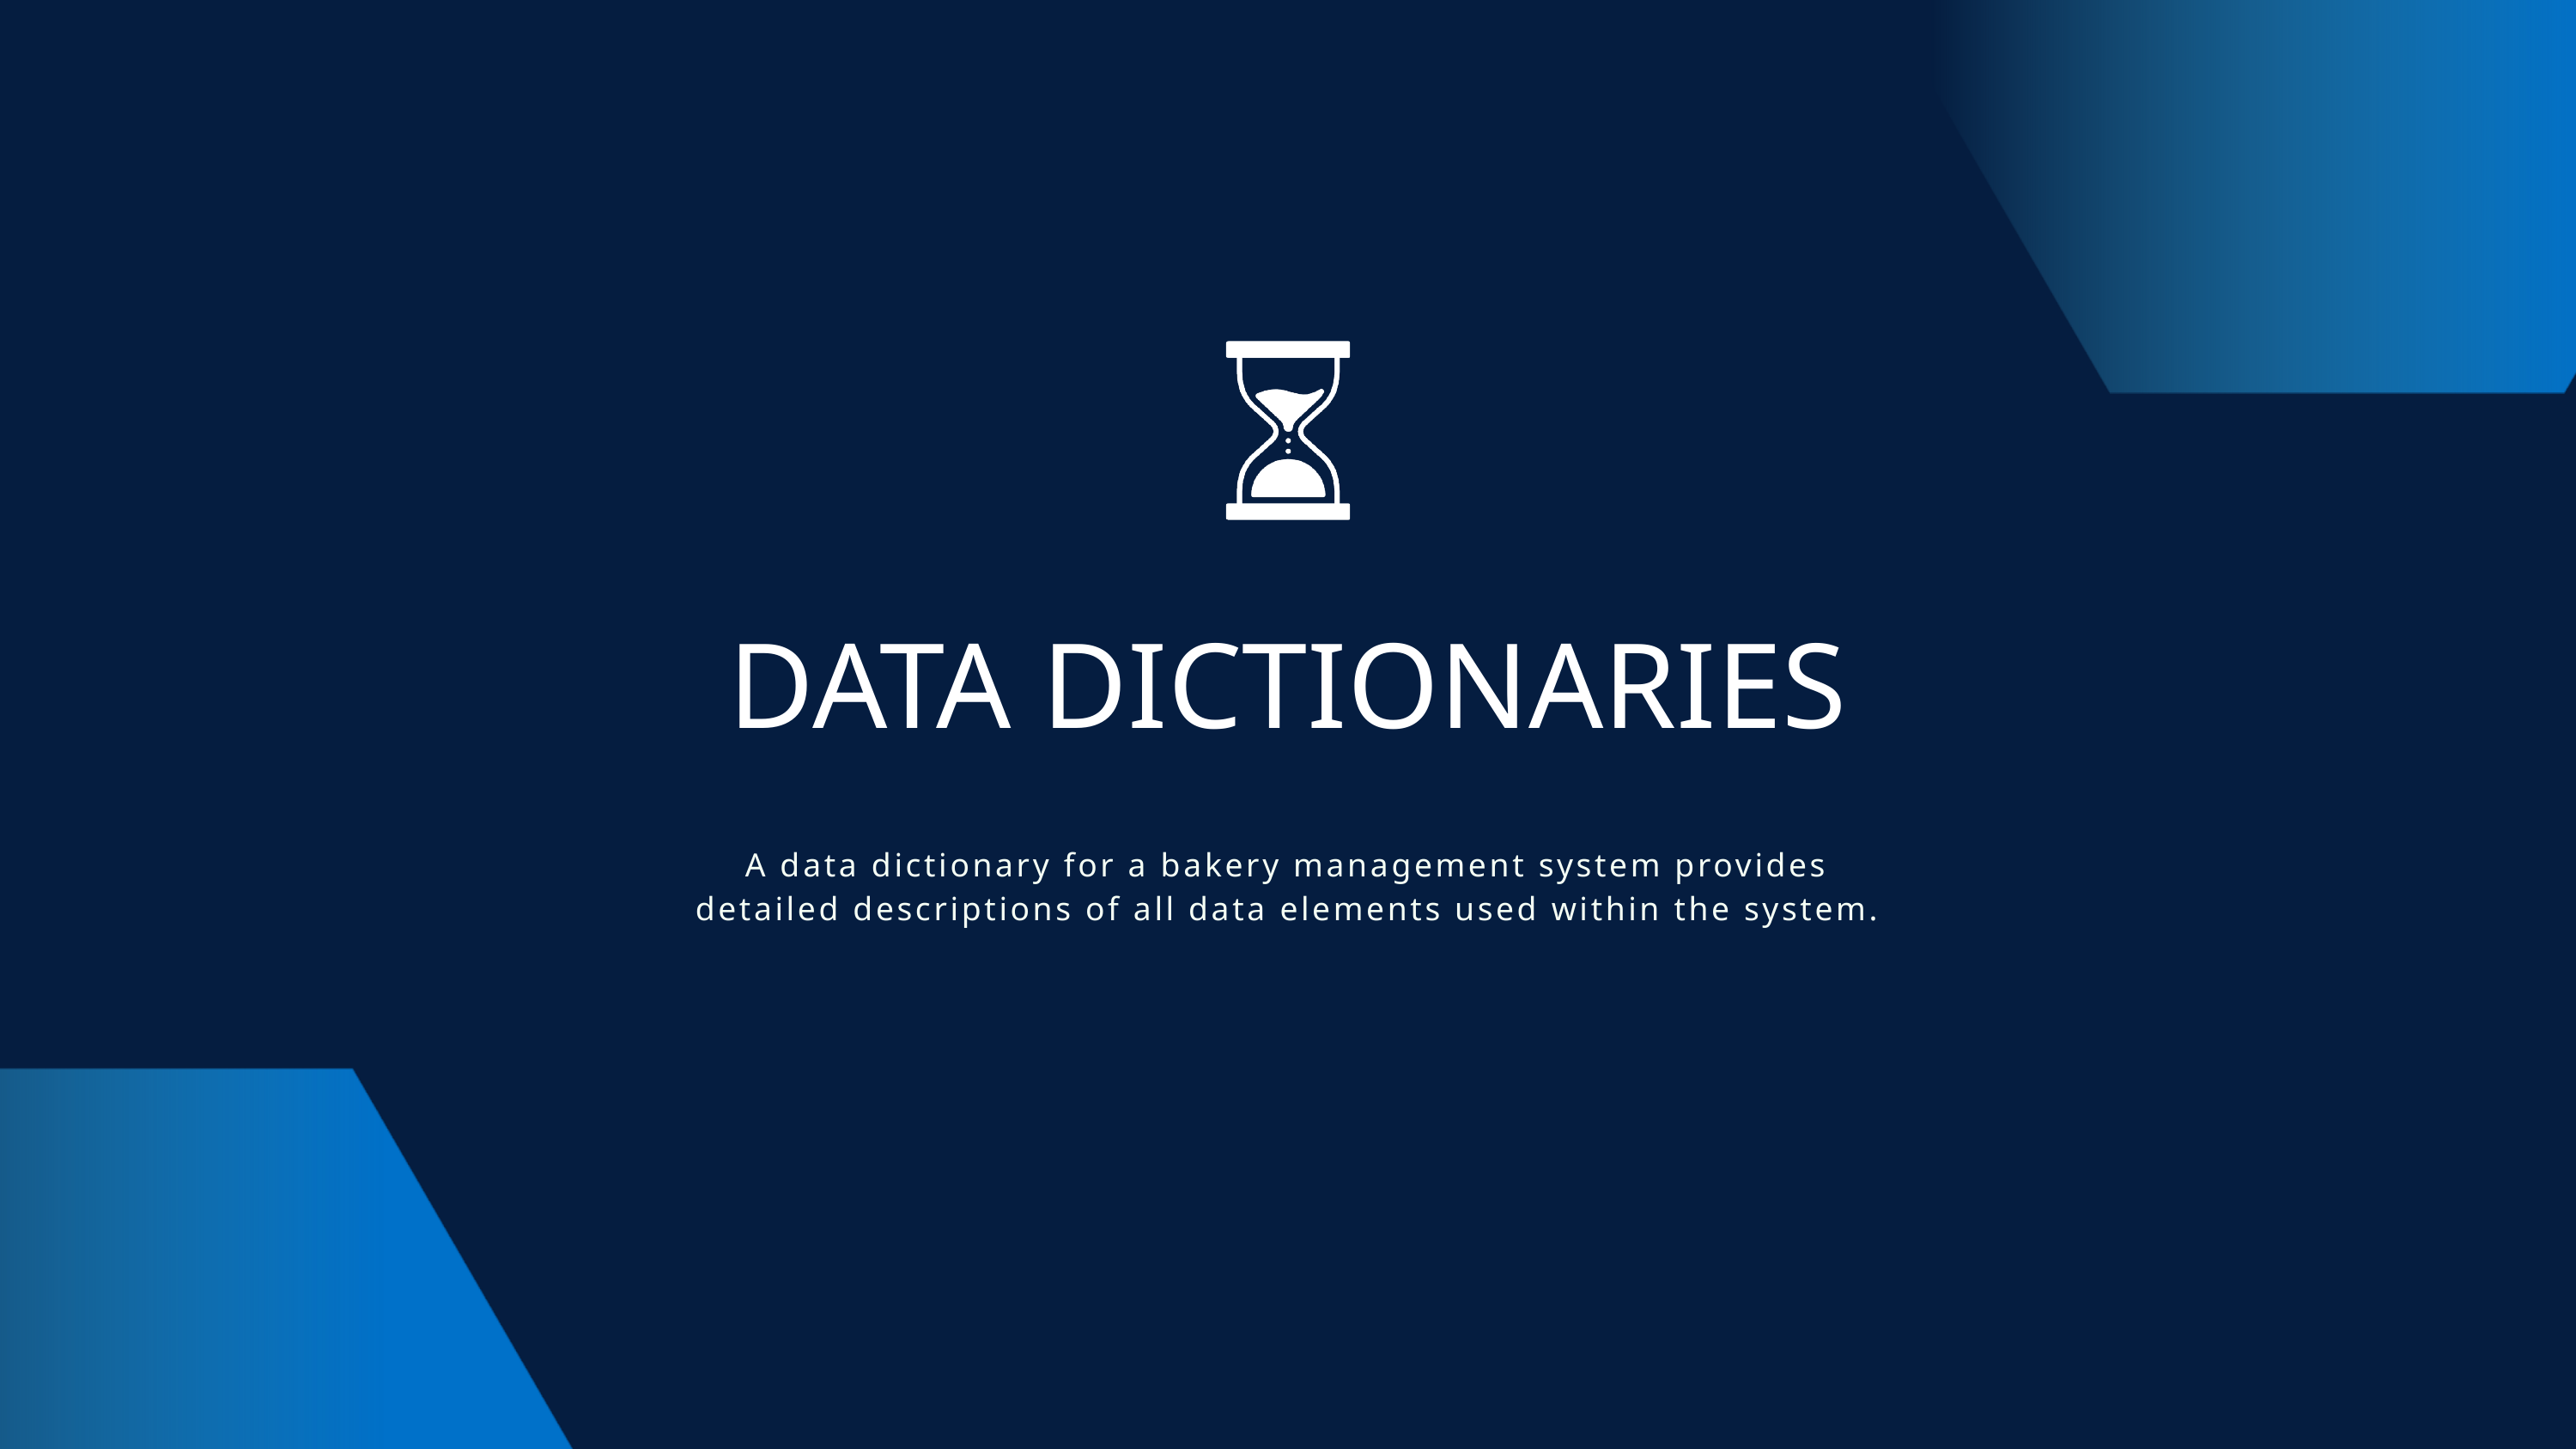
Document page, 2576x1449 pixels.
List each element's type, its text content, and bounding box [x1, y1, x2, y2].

text_box [1882, 0, 2576, 395]
text_box DATA DICTIONARIES [499, 610, 2077, 753]
text_box [1225, 341, 1351, 521]
text_box A data dictionary for a bakery management system provides detailed descriptions of all data elements used within the system. [689, 839, 1887, 928]
text_box [0, 1068, 594, 1449]
